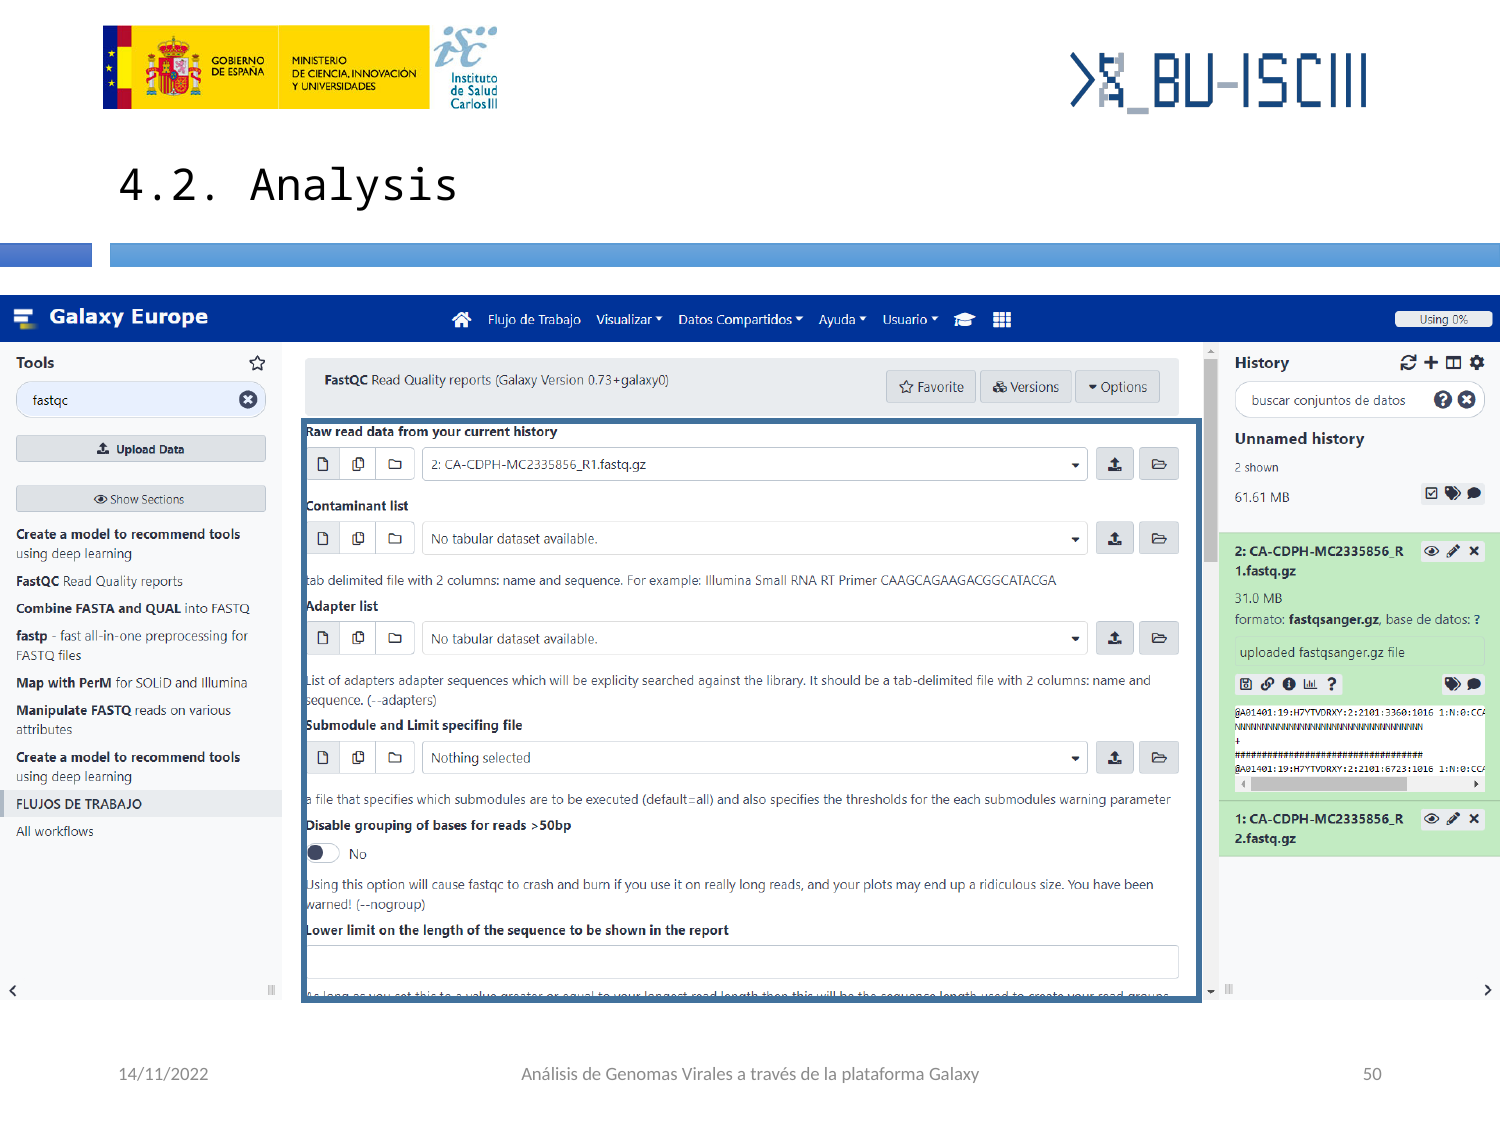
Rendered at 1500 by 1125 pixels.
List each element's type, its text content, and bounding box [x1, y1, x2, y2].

picture [103, 25, 497, 109]
picture [1059, 0, 1380, 114]
footer Análisis de Genomas Virales a través de la plataforma Galaxy [496, 1042, 1004, 1103]
picture [0, 295, 1500, 1000]
text_box 4.2. Analysis [103, 114, 1397, 257]
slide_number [103, 1042, 441, 1103]
slide_number 50 [1059, 1042, 1397, 1103]
